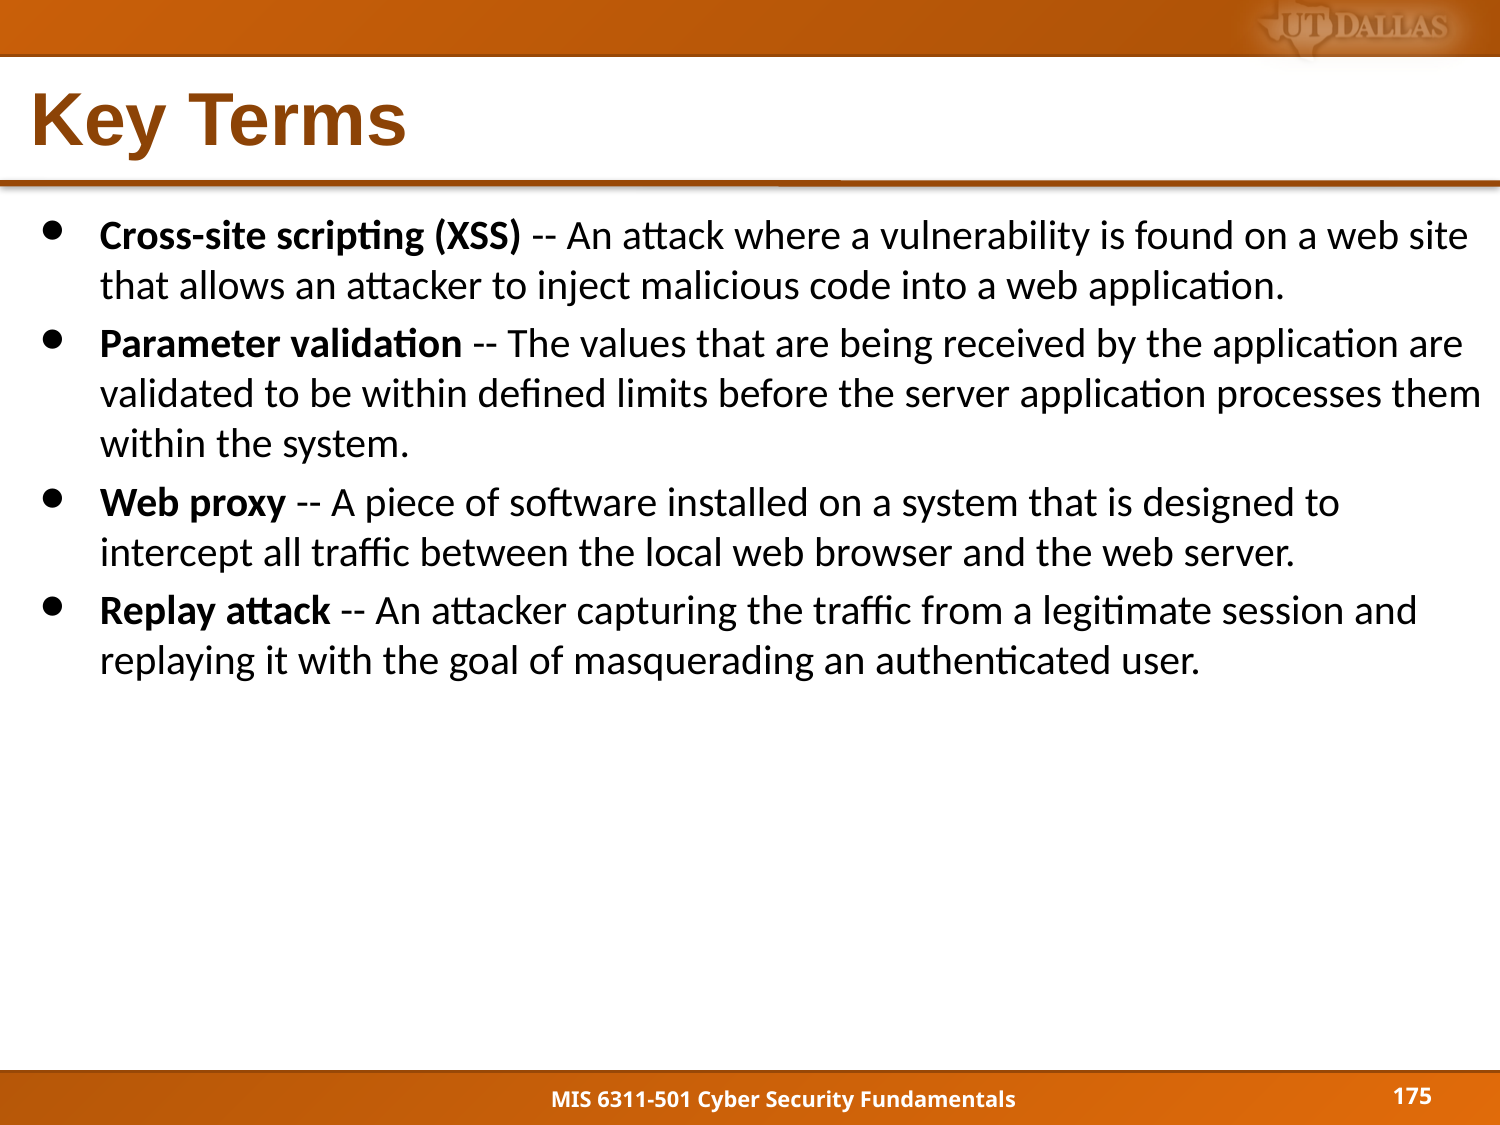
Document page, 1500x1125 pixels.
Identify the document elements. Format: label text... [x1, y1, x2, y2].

picture [1218, 0, 1500, 64]
title Key Terms [0, 64, 1500, 178]
slide_number 175 [1350, 1077, 1475, 1120]
list Cross-site scripting (XSS) -- An attack where a vulnerability is found on a web site that allows an attacker to inject malicious code into a web application. Parameter validation -- The values that are being received by the application are validated to be within defined limits before the server application processes them within the system. Web proxy -- A piece of software installed on a system that is designed to intercept all traffic between the local web browser and the web server. Replay attack -- An attacker capturing the traffic from a legitimate session and replaying it with the goal of masquerading an authenticated user. [24, 199, 1500, 1077]
